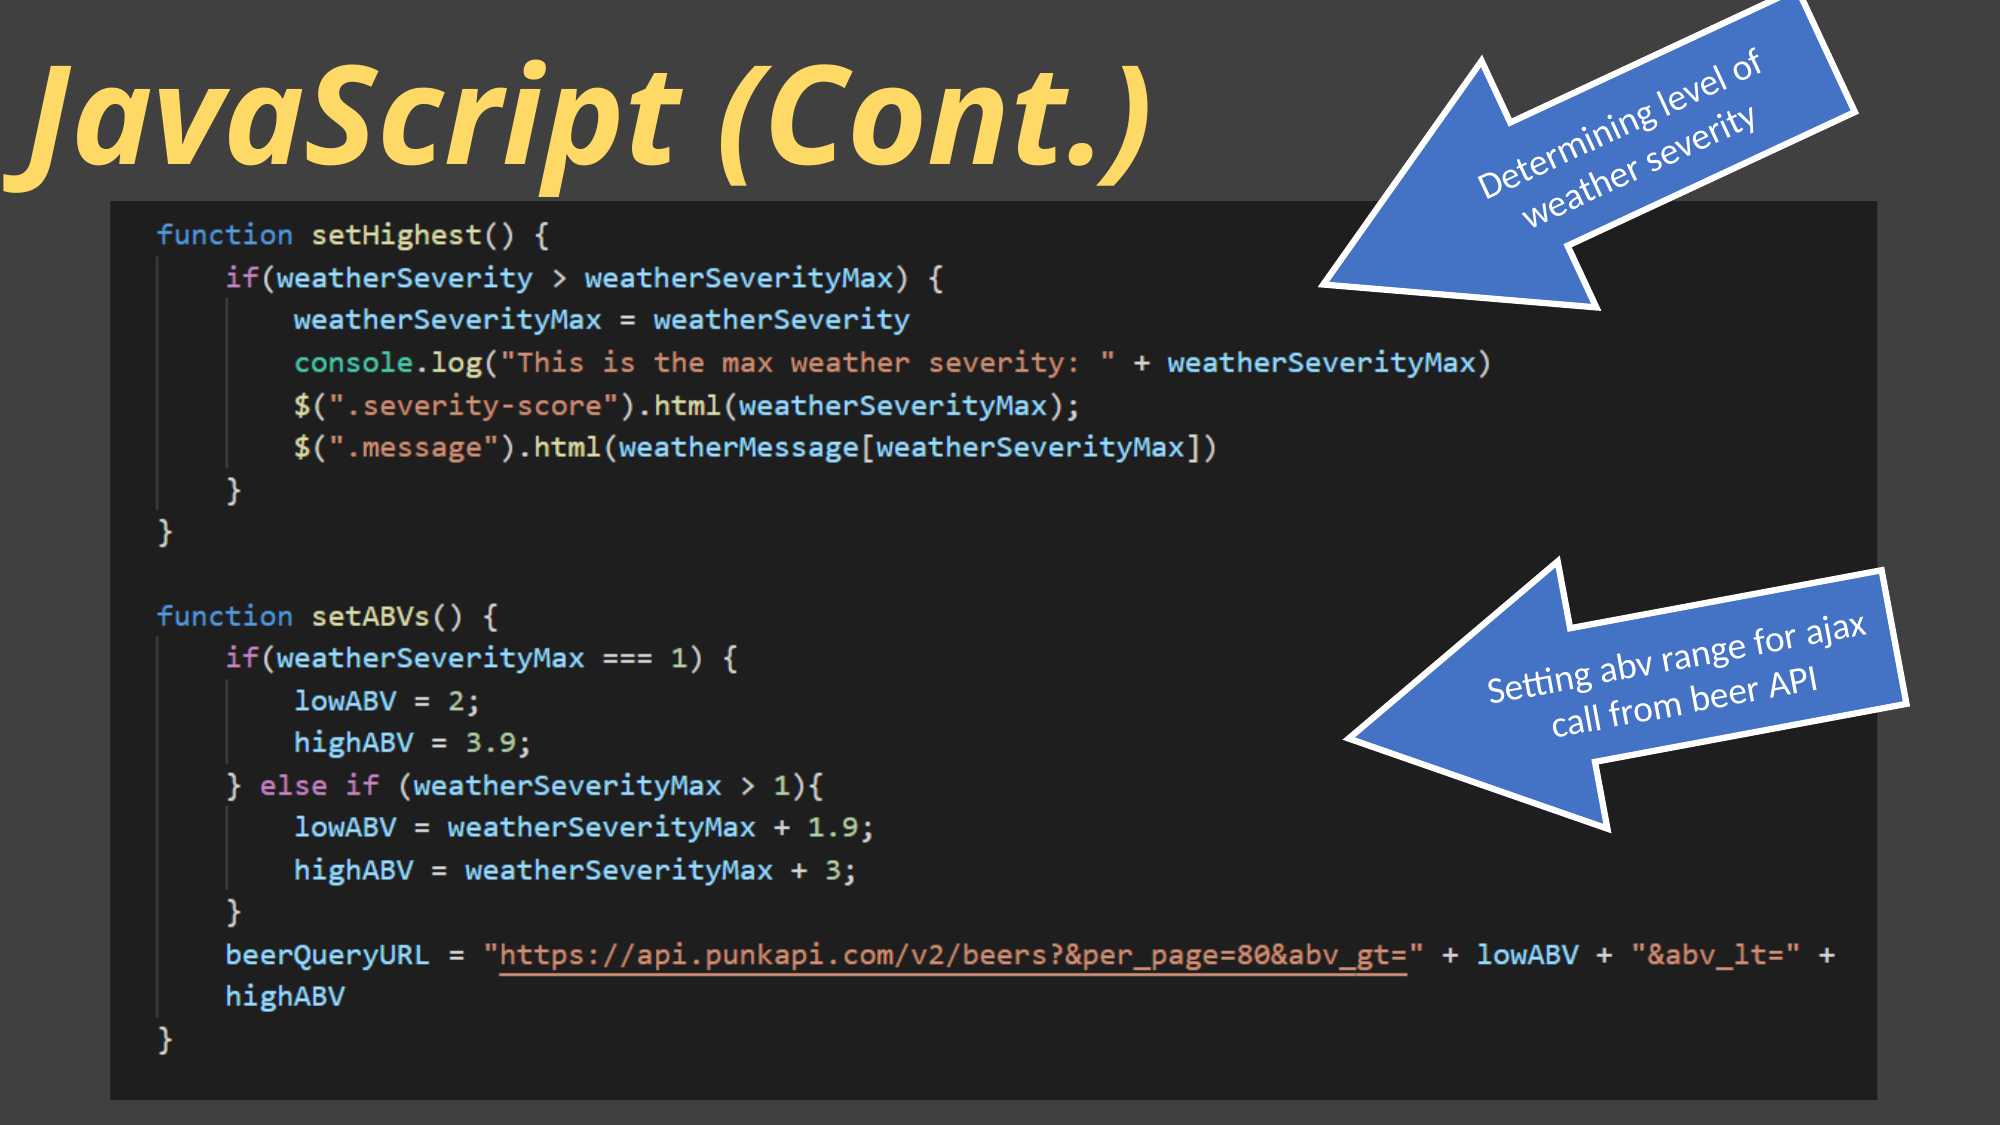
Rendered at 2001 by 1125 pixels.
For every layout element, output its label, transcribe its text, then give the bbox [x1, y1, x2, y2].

title JavaScript (Cont.) [10, 11, 1736, 229]
text_box Setting abv range for ajax call from beer API [1878, 569, 1908, 711]
text_box Determining level of weather severity [1381, 0, 1857, 201]
picture [110, 201, 1878, 1100]
